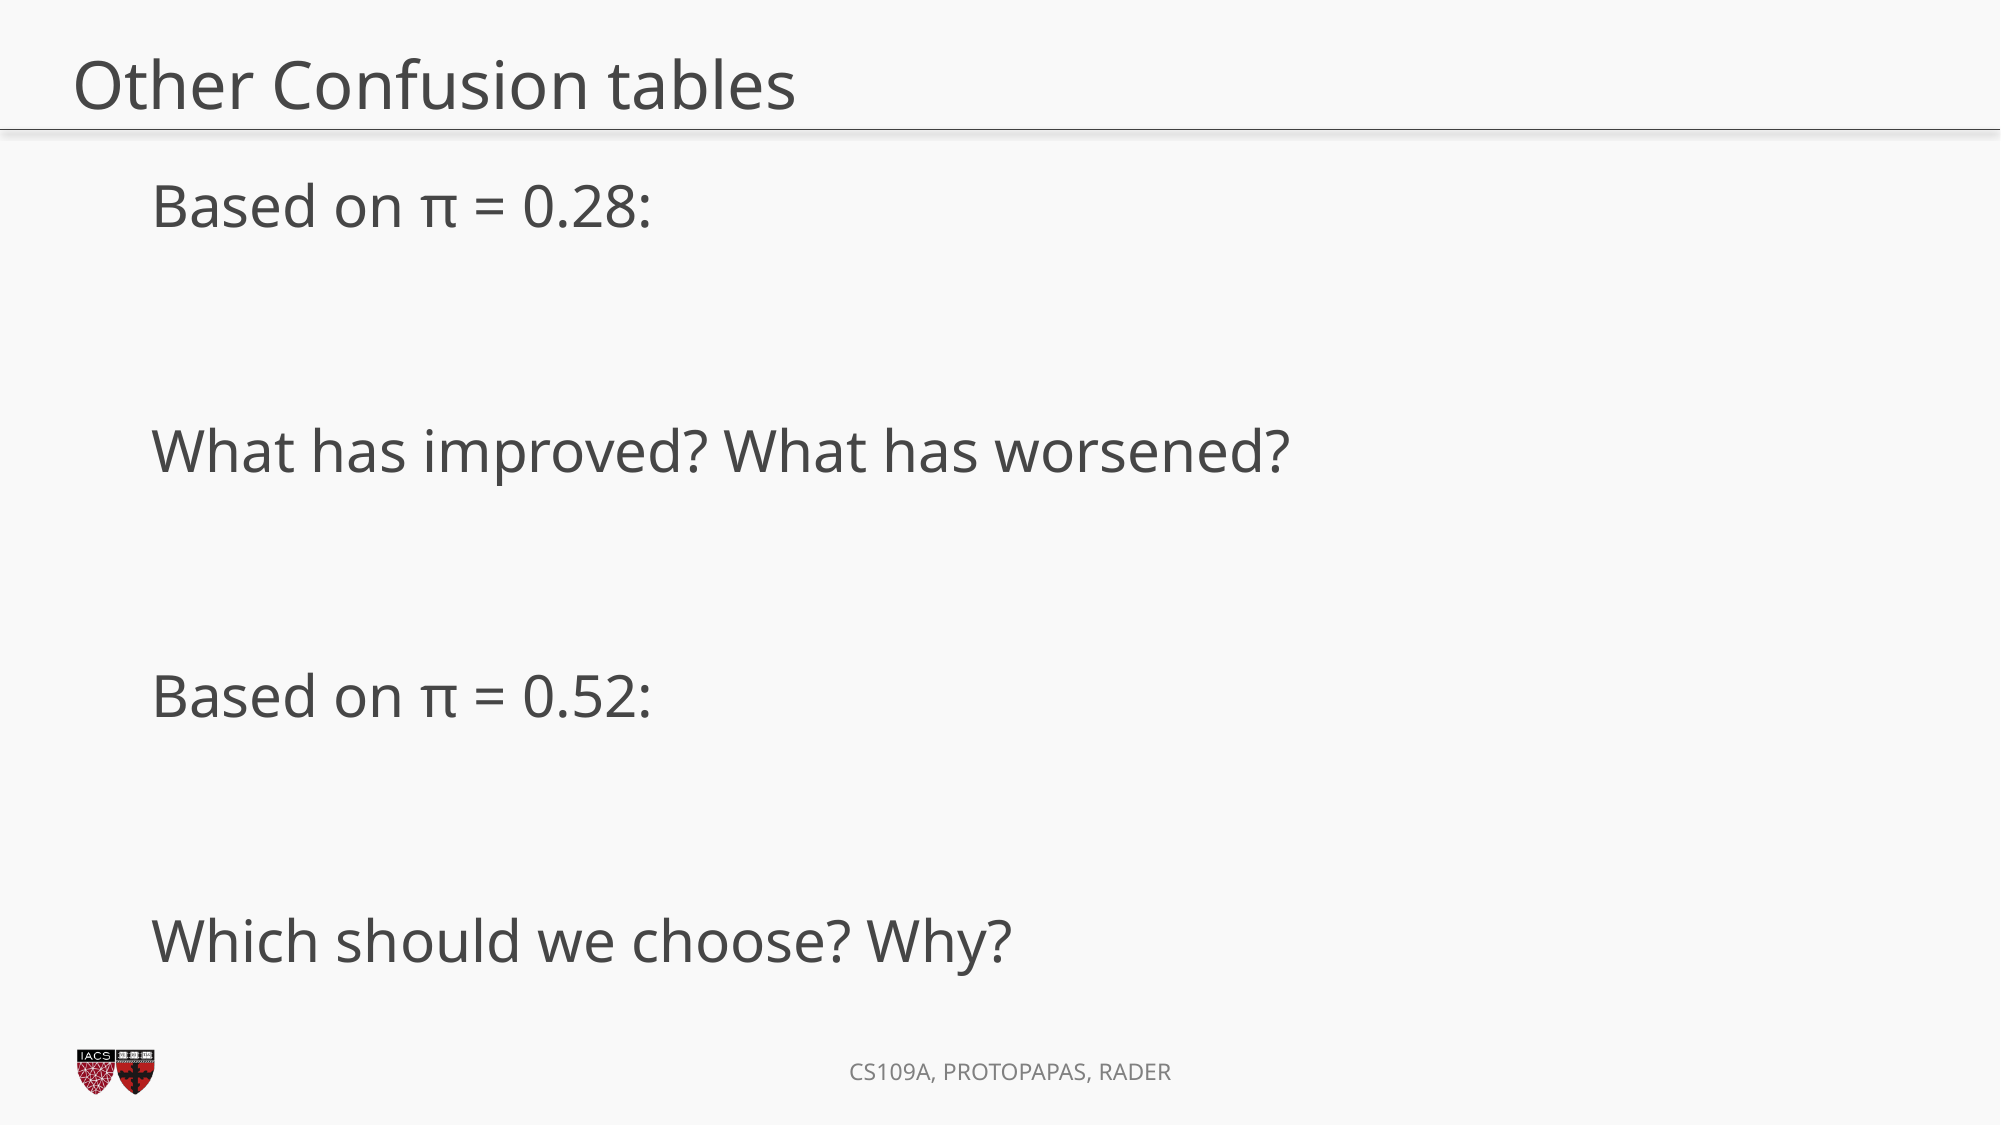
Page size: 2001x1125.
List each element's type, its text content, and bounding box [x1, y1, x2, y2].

title Other Confusion tables [57, 35, 1943, 162]
picture [75, 1049, 155, 1095]
list Based on π = 0.28: What has improved? What has worsened? Based on π = 0.52: Which should we choose? Why? [136, 161, 1831, 968]
